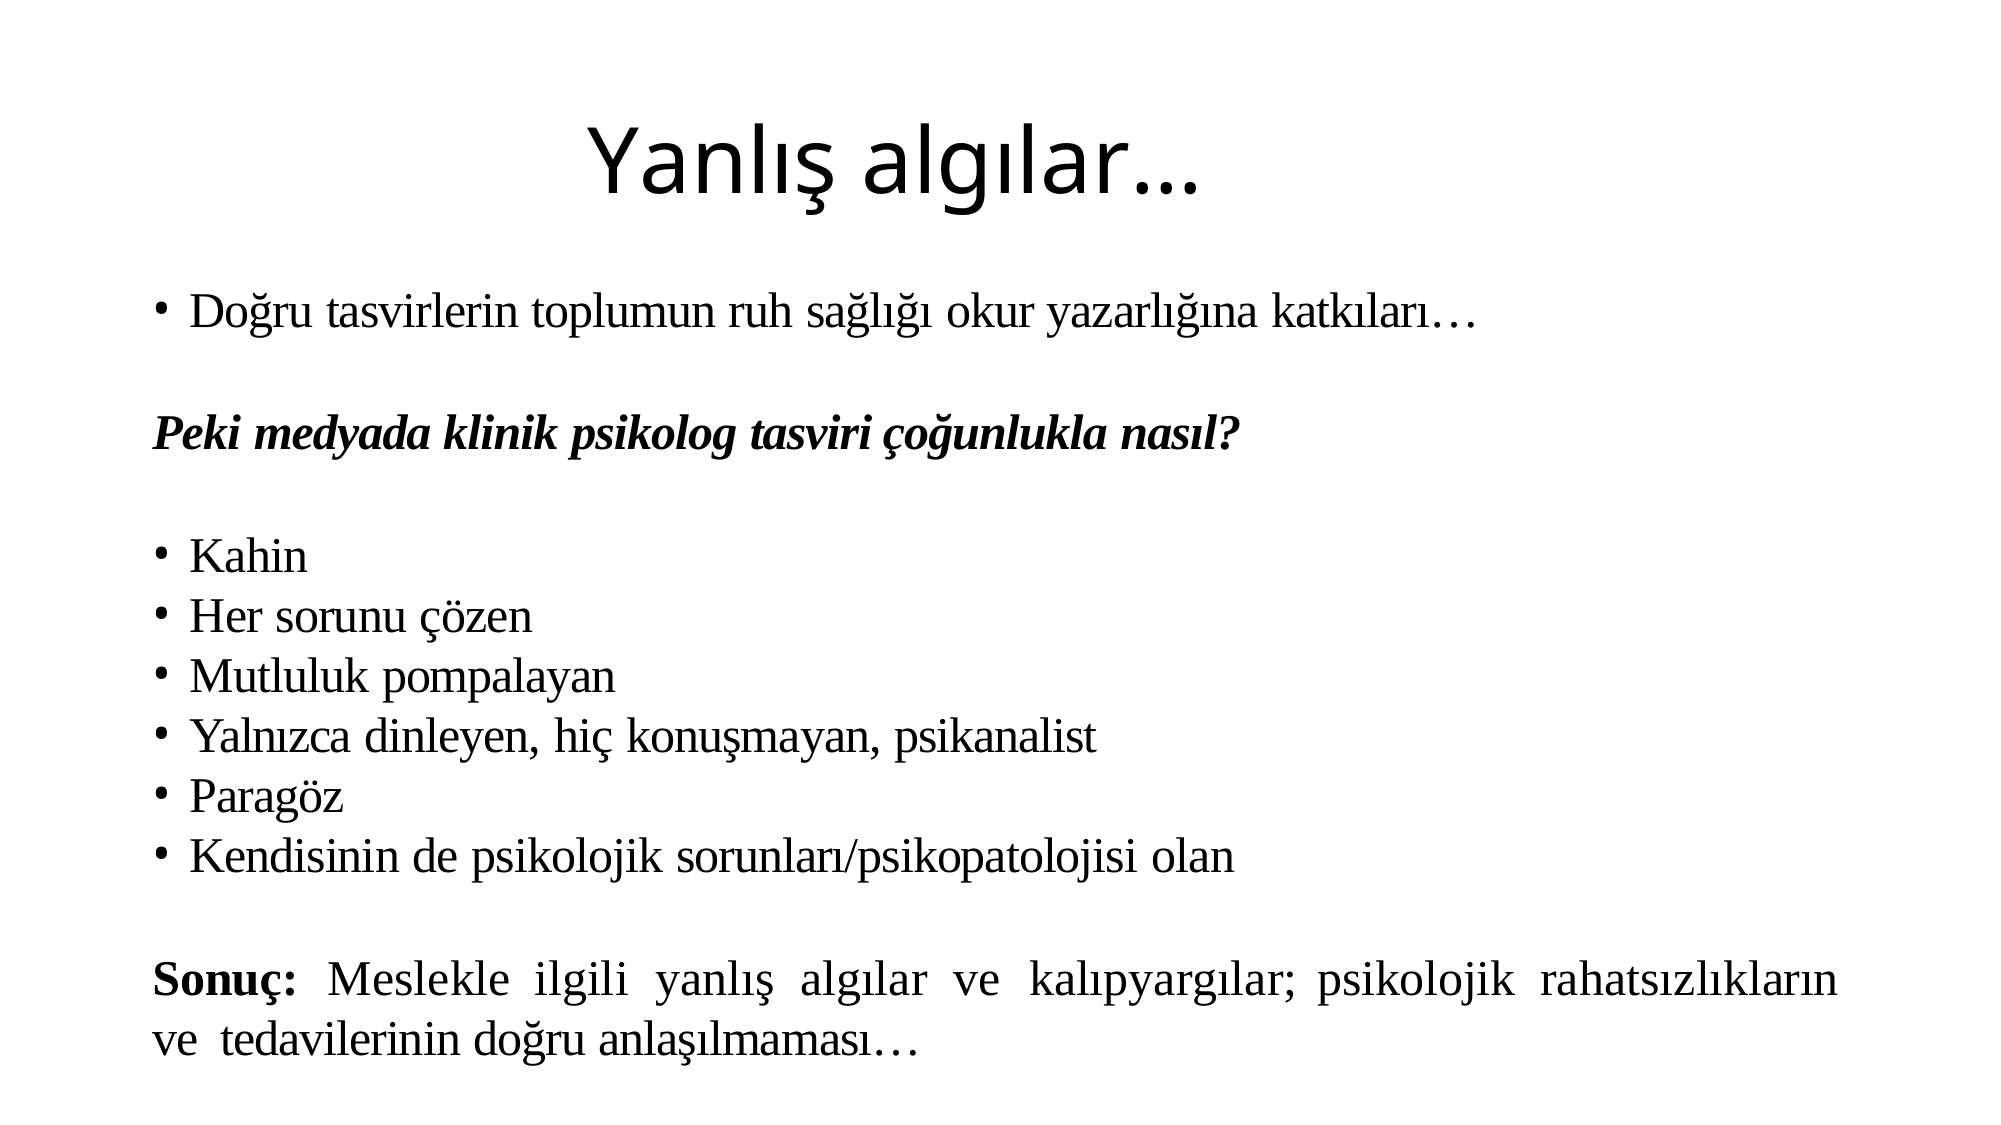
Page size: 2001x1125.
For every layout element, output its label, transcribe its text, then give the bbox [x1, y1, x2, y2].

text_box Doğru tasvirlerin toplumun ruh sağlığı okur yazarlığına katkıları… Peki medyada klinik psikolog tasviri çoğunlukla nasıl? Kahin Her sorunu çözen Mutluluk pompalayan Yalnızca dinleyen, hiç konuşmayan, psikanalist Paragöz Kendisinin de psikolojik sorunları/psikopatolojisi olan Sonuç: Meslekle ilgili yanlış algılar ve kalıpyargılar; psikolojik rahatsızlıkların ve tedavilerinin doğru anlaşılmaması… [150, 274, 1903, 1066]
title Yanlış algılar… [585, 60, 1279, 251]
